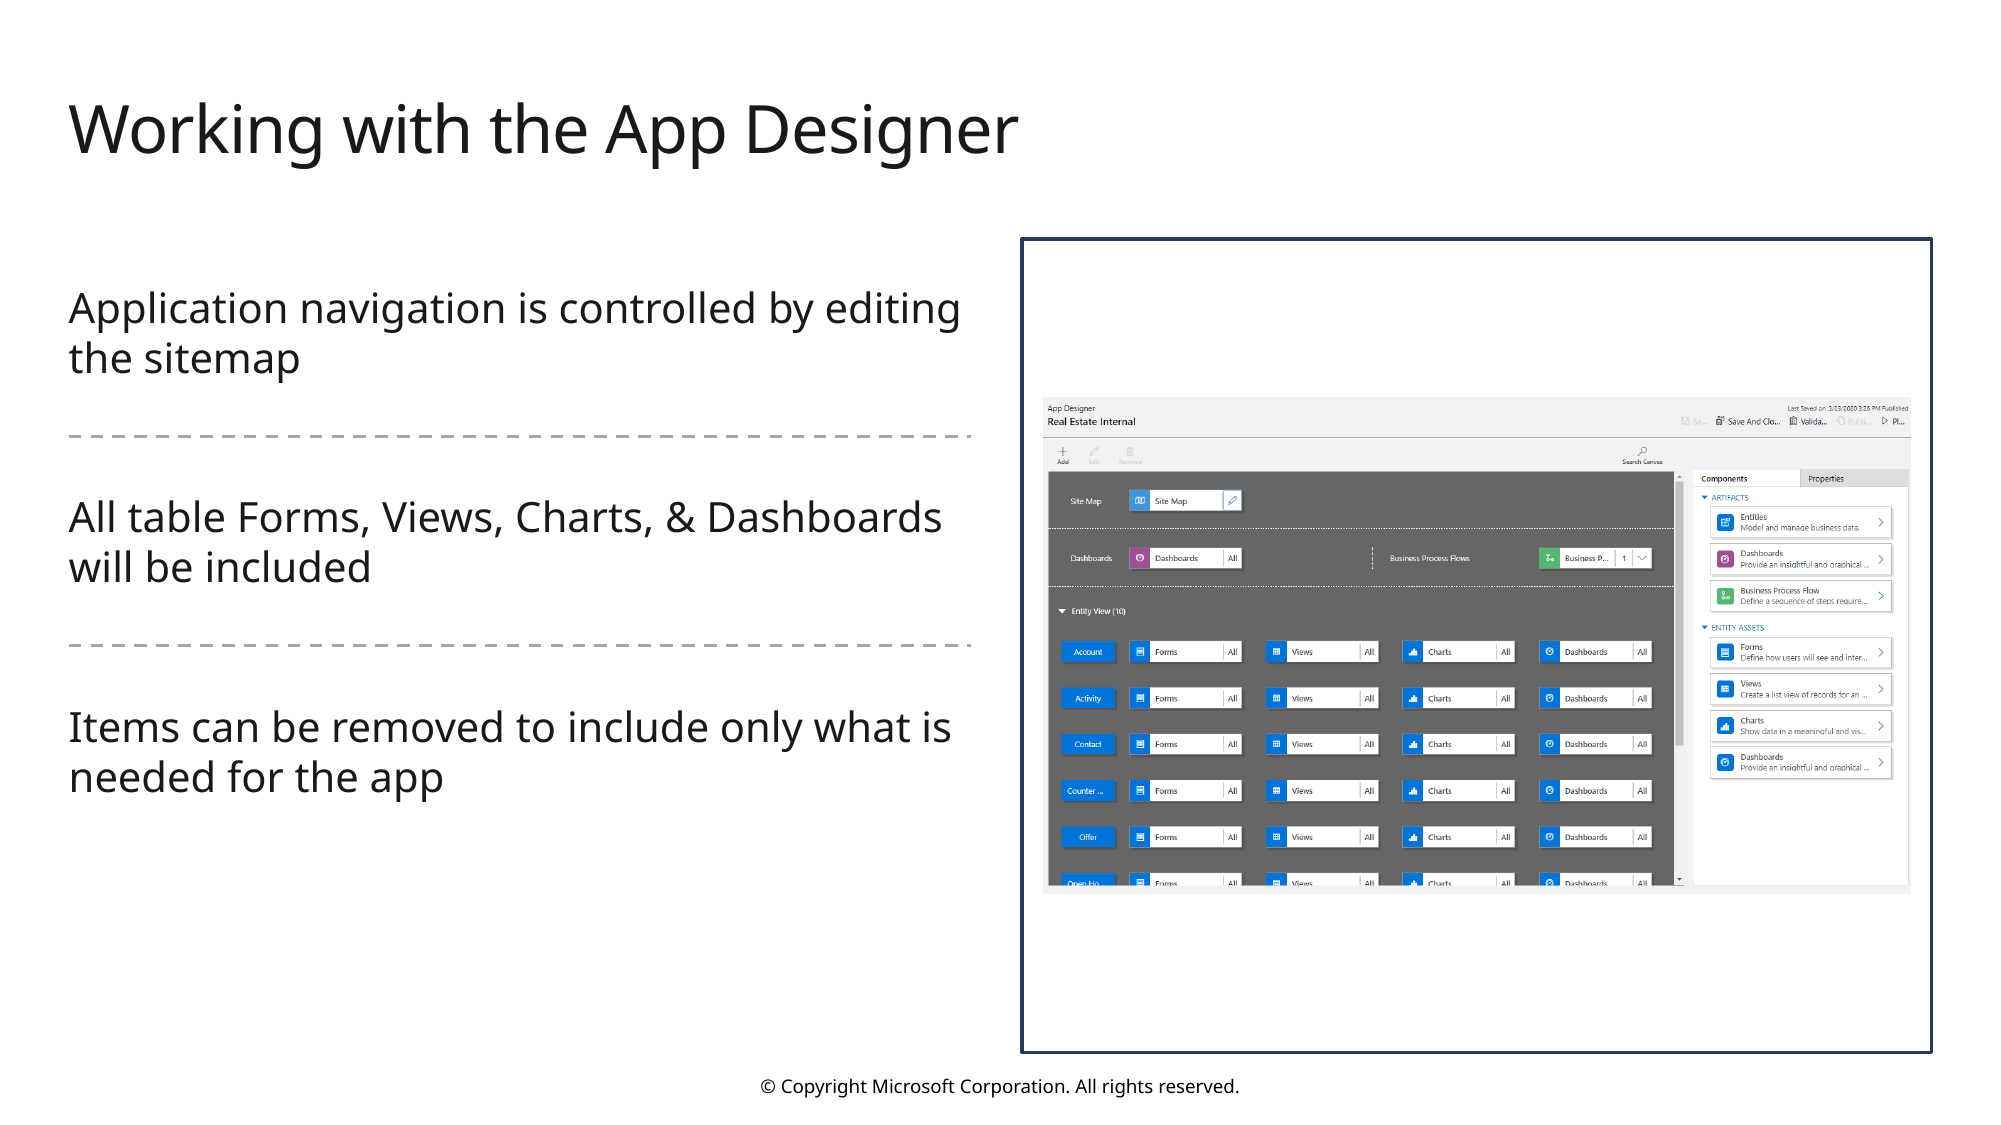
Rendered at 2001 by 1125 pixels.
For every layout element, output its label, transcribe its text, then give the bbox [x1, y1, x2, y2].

picture [1042, 397, 1911, 895]
list All table Forms, Views, Charts, & Dashboards will be included [68, 448, 984, 634]
list Application navigation is controlled by editing the sitemap [68, 238, 984, 425]
list Items can be removed to include only what is needed for the app [68, 658, 984, 844]
title Working with the App Designer [68, 72, 1932, 192]
